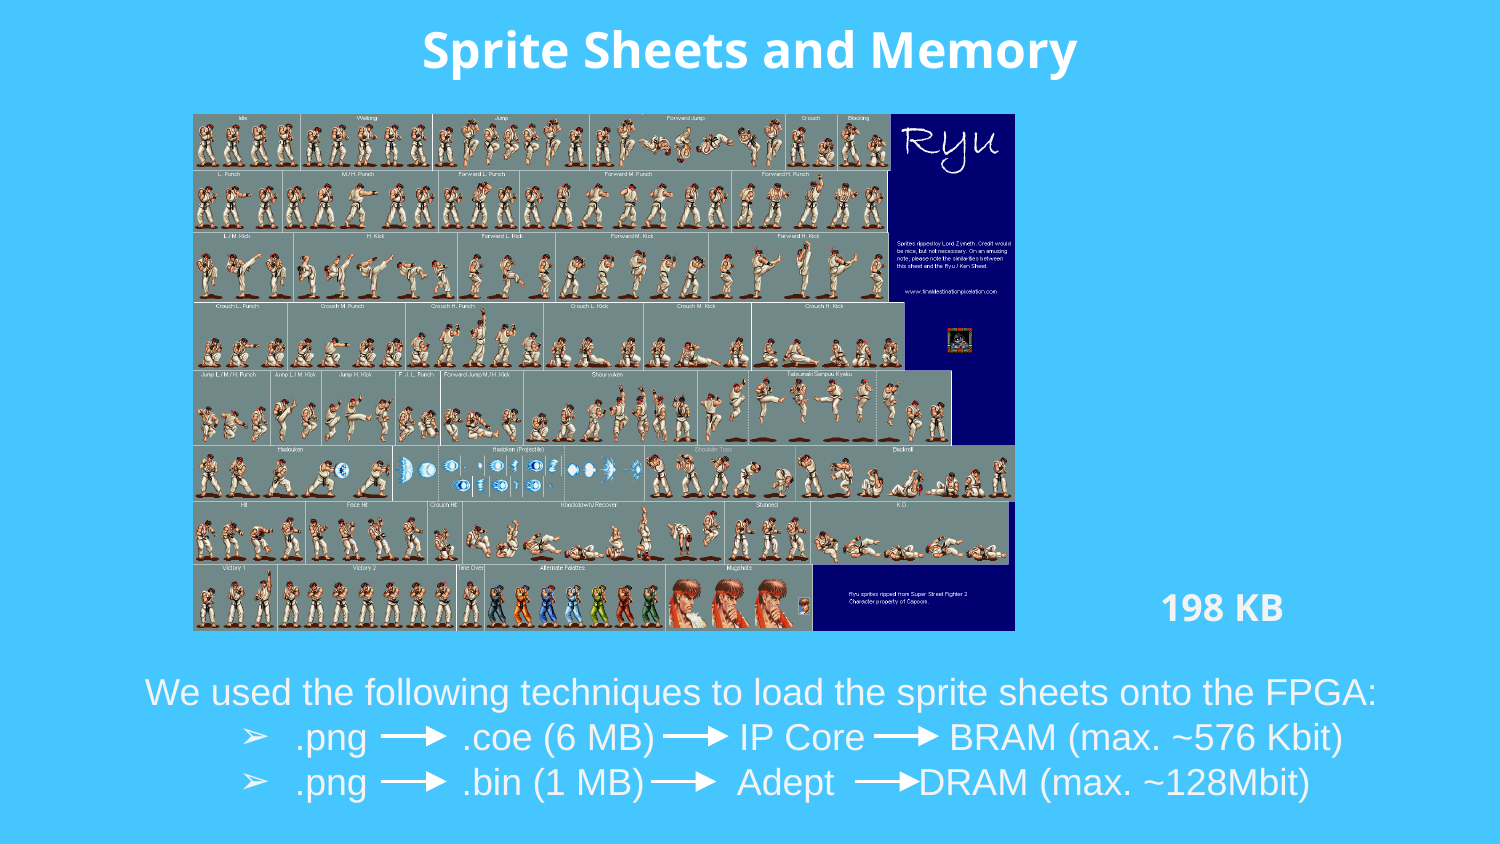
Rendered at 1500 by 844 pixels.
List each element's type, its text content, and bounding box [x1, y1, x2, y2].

text_box 198 KB [1092, 569, 1363, 609]
picture [192, 114, 1015, 631]
title Sprite Sheets and Memory [280, 3, 1220, 67]
text_box We used the following techniques to load the sprite sheets onto the FPGA: .png .coe (6 MB) IP Core BRAM (max. ~576 Kbit) .png .bin (1 MB) Adept DRAM (max. ~128Mbit) [129, 608, 1452, 844]
